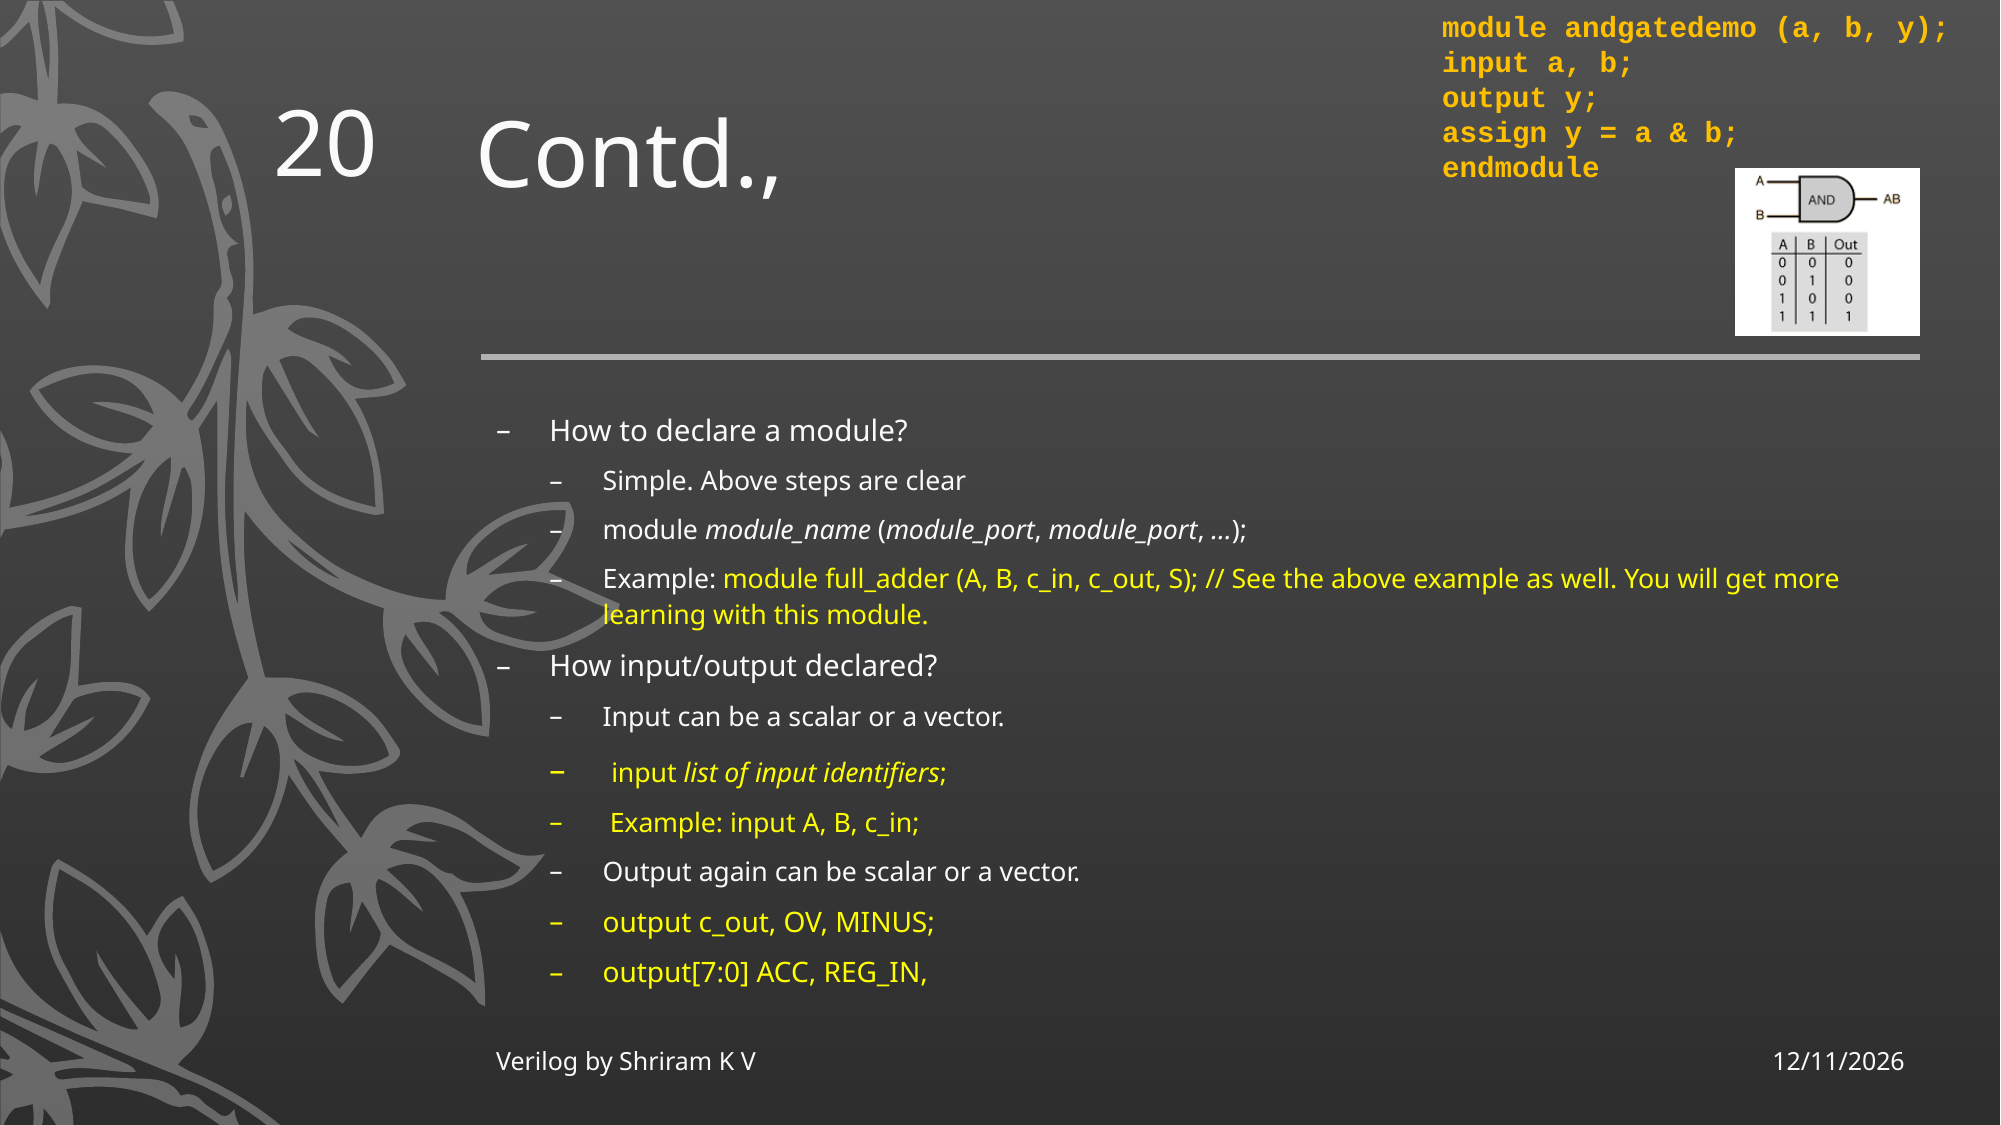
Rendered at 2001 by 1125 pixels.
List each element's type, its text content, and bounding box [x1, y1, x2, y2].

footer Verilog by Shriram K V [481, 1032, 1411, 1093]
picture [1735, 167, 1921, 336]
slide_number 20 [84, 118, 394, 218]
title Contd., [460, 93, 1920, 350]
text_box module andgatedemo (a, b, y); input a, b; output y; assign y = a & b; endmodule [1427, 1, 2000, 191]
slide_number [1470, 1032, 1920, 1093]
list How to declare a module? Simple. Above steps are clear module module_name (module_port, module_port, …); Example: module full_adder (A, B, c_in, c_out, S); // See the above example as well. You will get more learning with this module. How input/output declared? Input can be a scalar or a vector. input list of input identifiers; Example: input A, B, c_in; Output again can be scalar or a vector. output c_out, OV, MINUS; output[7:0] ACC, REG_IN, [481, 399, 1920, 999]
